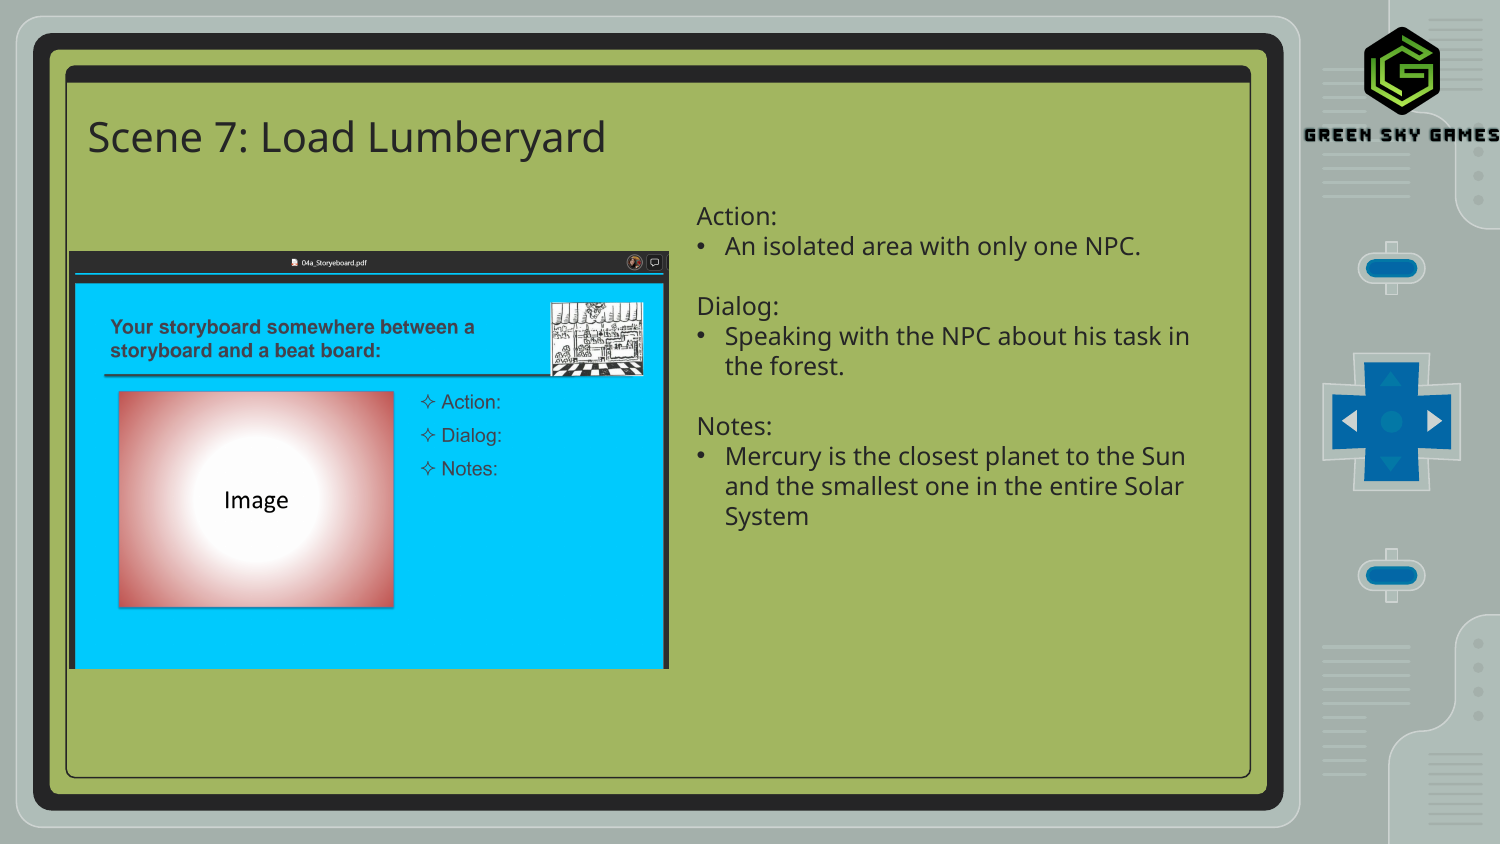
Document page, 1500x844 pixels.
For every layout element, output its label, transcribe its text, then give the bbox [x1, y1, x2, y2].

picture [365, 324, 373, 331]
picture [348, 347, 353, 356]
picture [382, 320, 389, 333]
picture [262, 347, 267, 356]
picture [336, 320, 342, 333]
picture [551, 303, 643, 376]
picture [209, 320, 216, 333]
picture [253, 320, 259, 333]
picture [119, 392, 393, 607]
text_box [1358, 241, 1426, 295]
picture [308, 326, 316, 331]
picture [301, 347, 307, 356]
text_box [1322, 353, 1461, 491]
picture [171, 322, 175, 333]
picture [404, 322, 408, 333]
list Action: An isolated area with only one NPC. Dialog: Speaking with the NPC about his task in the forest. Notes: Mercury is the closest planet to the Sun and the smallest one in the entire Solar System [681, 185, 1245, 756]
picture [1285, 0, 1500, 184]
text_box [1358, 548, 1426, 603]
title Scene 7: Load Lumberyard [72, 95, 1151, 171]
picture [68, 250, 670, 670]
picture [347, 324, 355, 332]
picture [437, 326, 445, 331]
picture [449, 324, 457, 333]
picture [389, 326, 401, 332]
picture [426, 324, 434, 331]
